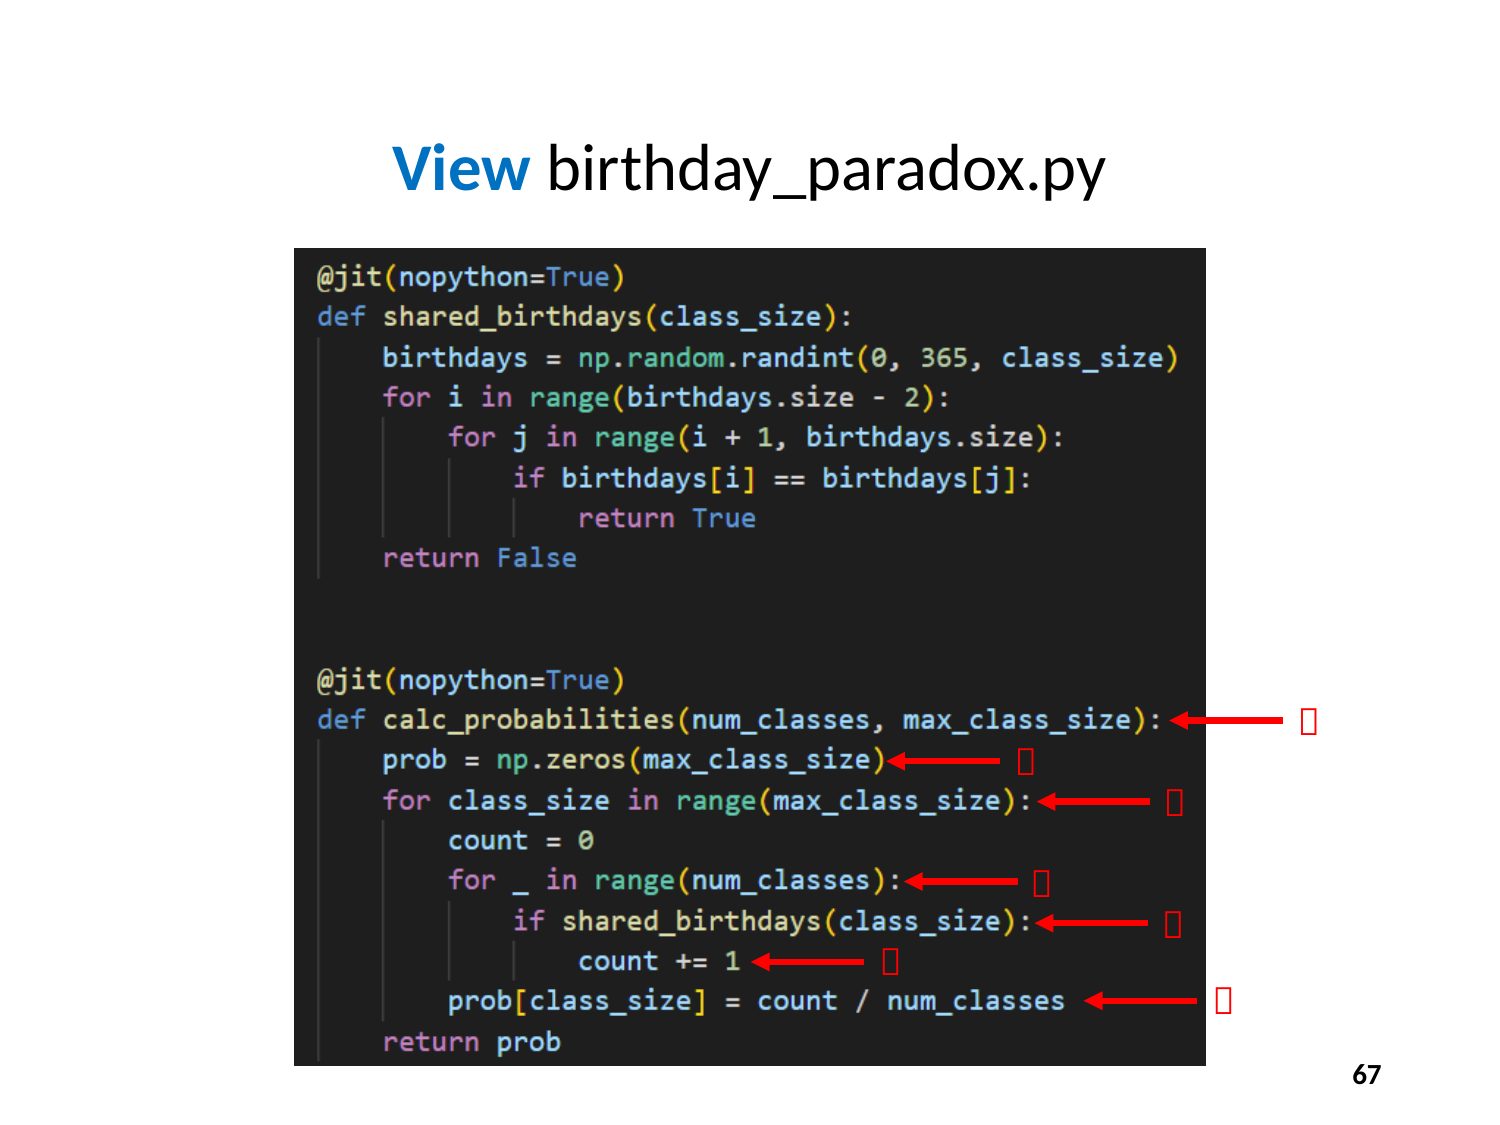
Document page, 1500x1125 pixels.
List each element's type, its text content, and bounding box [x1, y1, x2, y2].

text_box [903, 853, 1079, 914]
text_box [886, 730, 1063, 792]
title View birthday_paradox.py [103, 59, 1397, 278]
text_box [1083, 969, 1261, 1031]
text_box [1036, 771, 1212, 832]
picture [294, 248, 1206, 1066]
slide_number 67 [1059, 1042, 1397, 1103]
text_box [1169, 690, 1346, 751]
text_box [1034, 893, 1210, 954]
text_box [750, 930, 928, 992]
